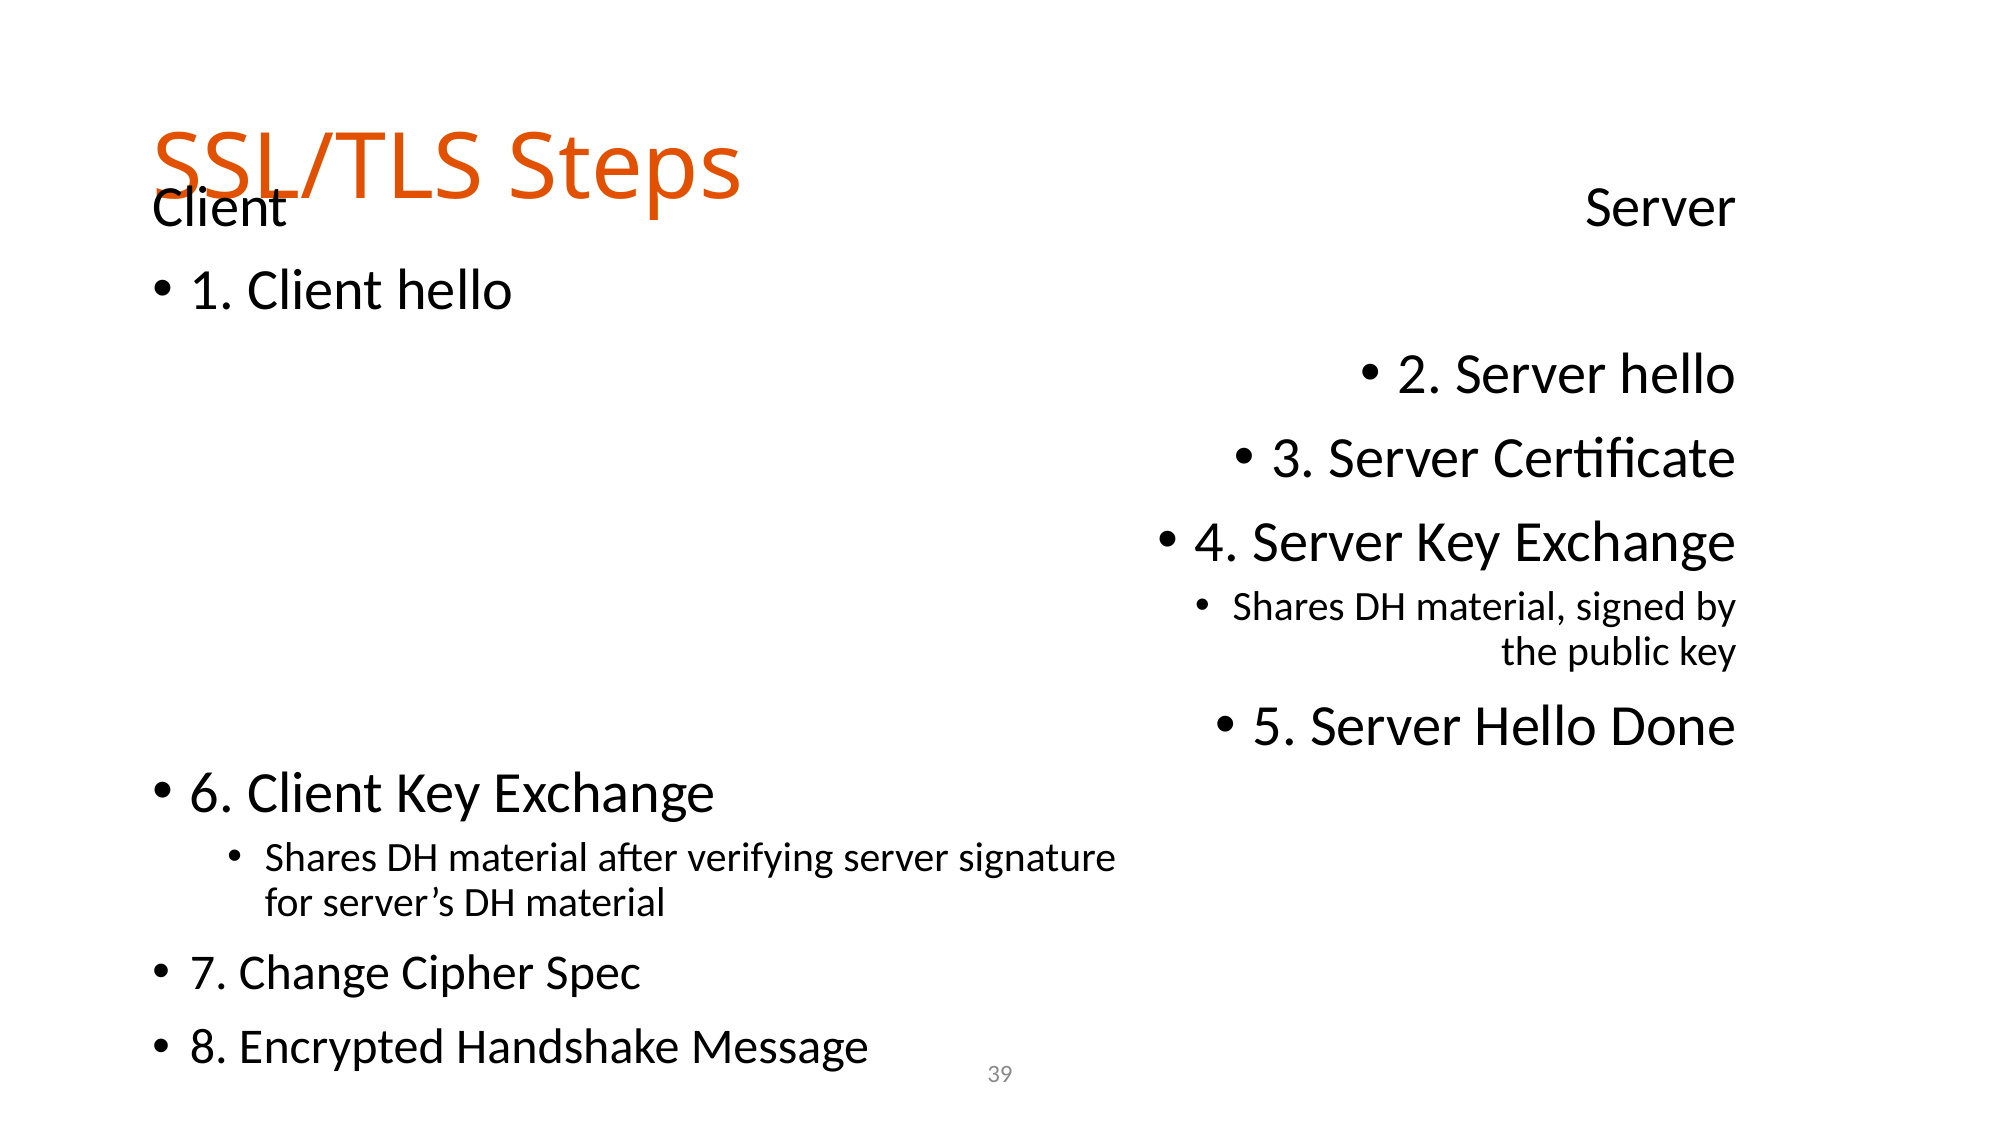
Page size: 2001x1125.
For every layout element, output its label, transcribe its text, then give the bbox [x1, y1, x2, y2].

list Client 1. Client hello 6. Client Key Exchange Shares DH material after verifying server signature for server’s DH material 7. Change Cipher Spec 8. Encrypted Handshake Message [137, 168, 999, 1103]
title SSL/TLS Steps [137, 59, 1863, 278]
slide_number 39 [774, 1042, 999, 1103]
text_box Server 2. Server hello 3. Server Certificate 4. Server Key Exchange Shares DH material, signed by the public key 5. Server Hello Done [999, 168, 1752, 1103]
